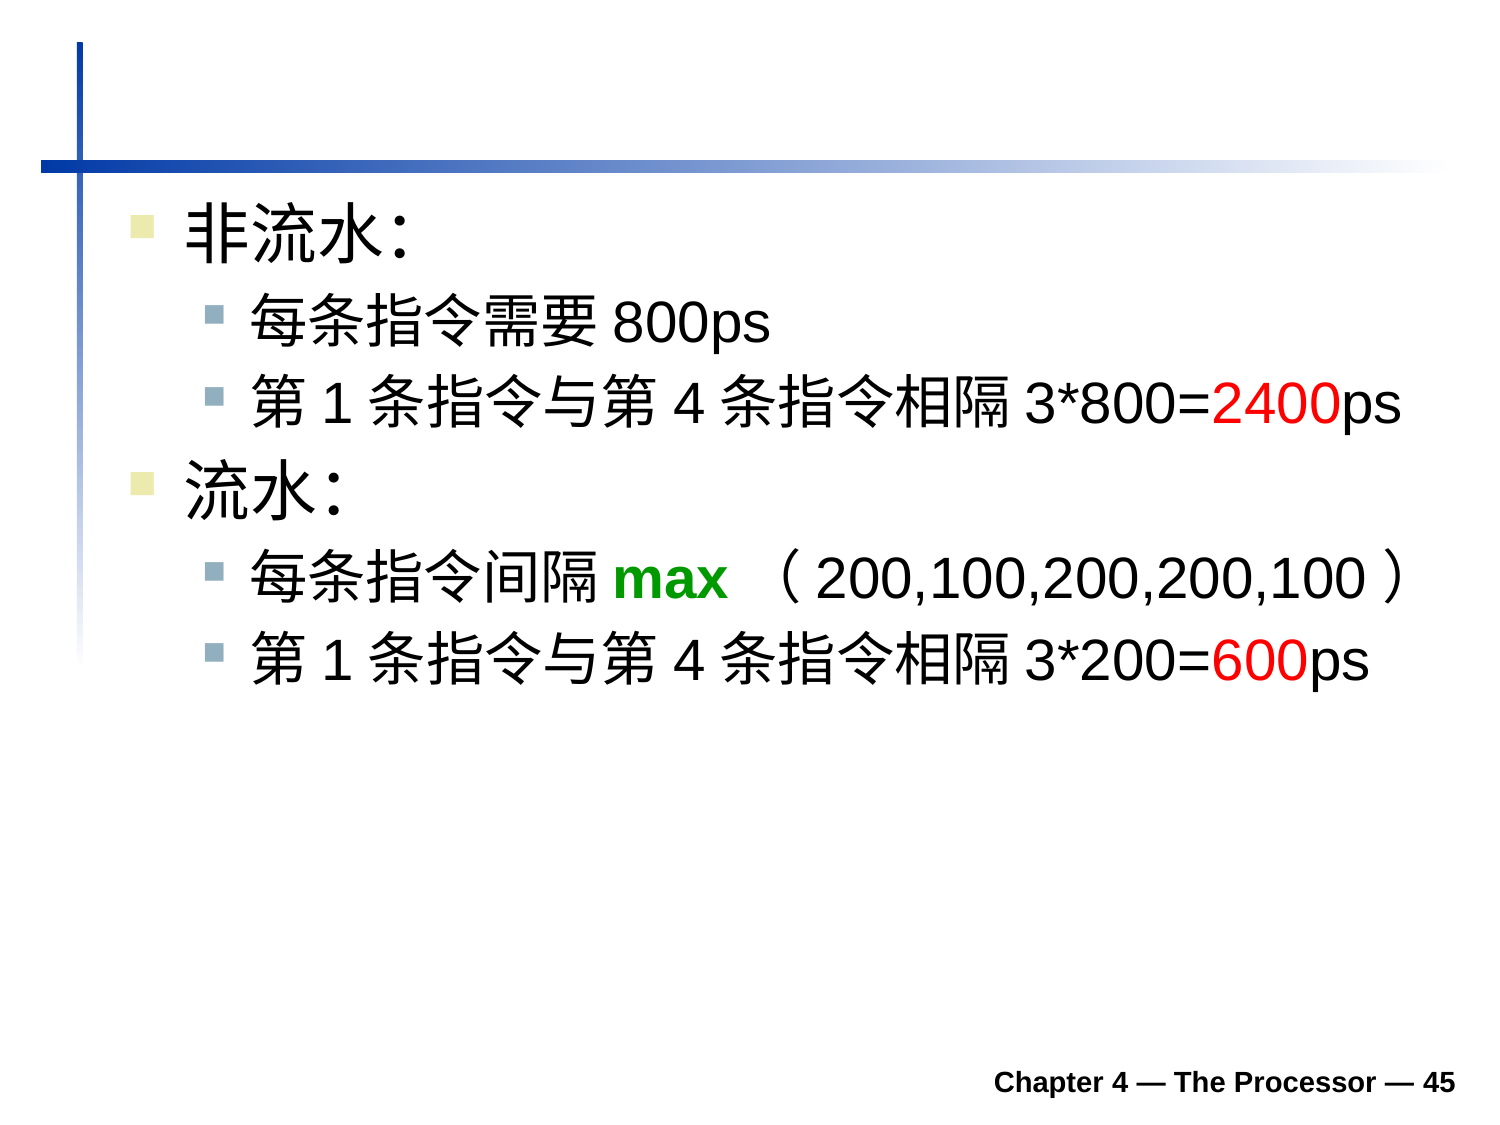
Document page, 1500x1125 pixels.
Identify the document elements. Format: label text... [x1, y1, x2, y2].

footer Chapter 4 — The Processor — 45 [277, 1046, 1471, 1106]
list 非流水： 每条指令需要800ps 第1条指令与第4条指令相隔3*800=2400ps 流水： 每条指令间隔max（200,100,200,200,100） 第1条指令与第4条指令相隔3*200=600ps [112, 184, 1469, 1024]
